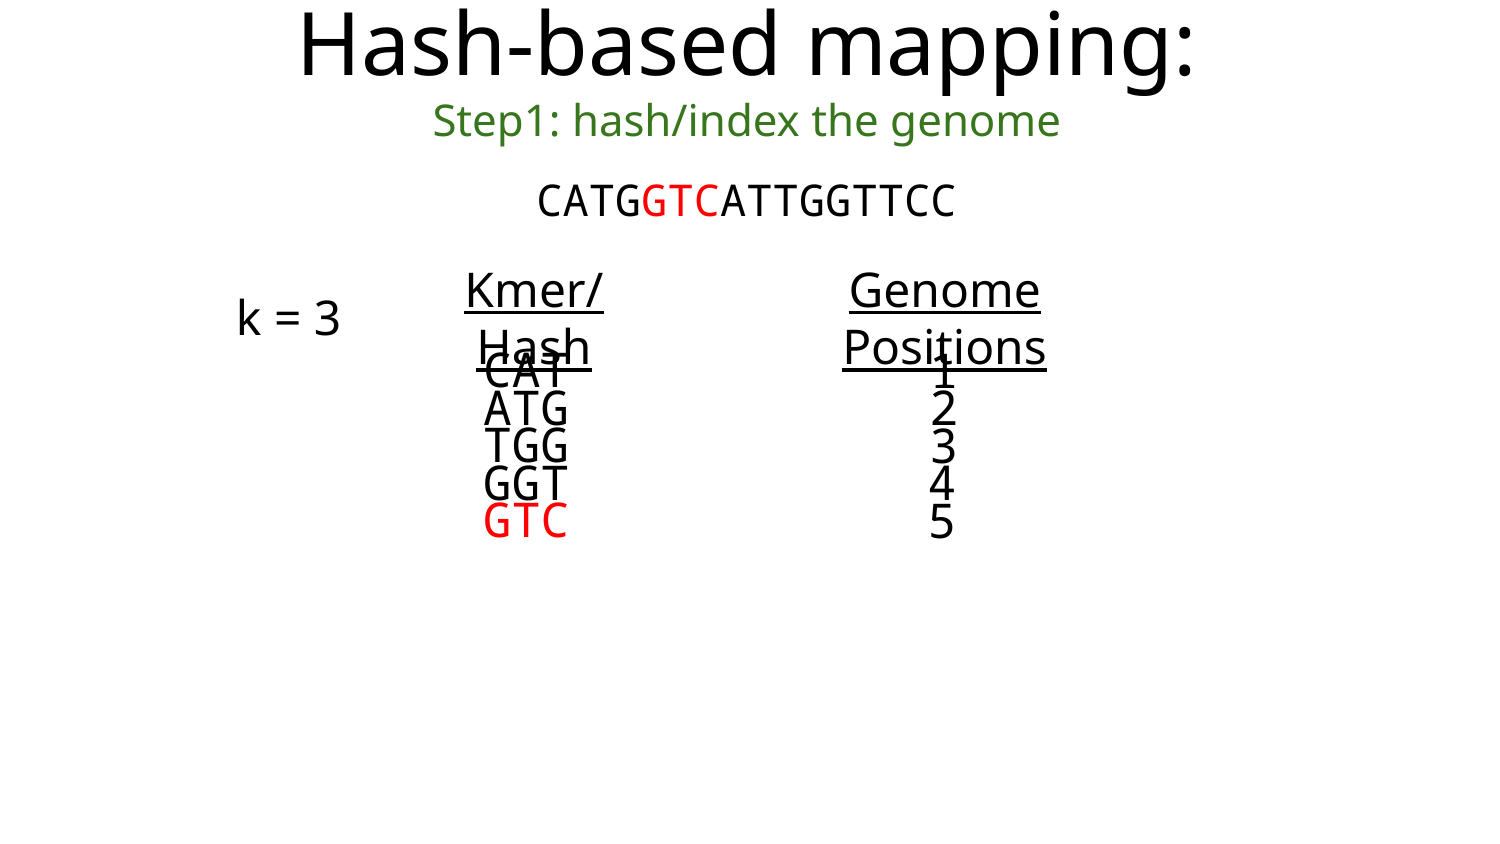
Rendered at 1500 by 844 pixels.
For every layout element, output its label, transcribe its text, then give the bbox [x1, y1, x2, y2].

text_box TGG [462, 425, 590, 462]
text_box 1 [923, 350, 955, 388]
text_box CATGGTCATTGGTTCC [514, 172, 978, 226]
text_box 4 [922, 463, 954, 500]
text_box k = 3 [225, 299, 352, 334]
text_box GGT [462, 462, 590, 500]
text_box 5 [922, 500, 954, 538]
text_box 2 [923, 388, 955, 425]
text_box GTC [462, 500, 590, 537]
text_box Kmer/Hash [439, 299, 629, 335]
text_box ATG [462, 387, 590, 425]
text_box Genome Positions [778, 299, 1112, 335]
text_box CAT [462, 350, 590, 387]
text_box Hash-based mapping: Step1: hash/index the genome [61, 0, 1433, 133]
text_box 3 [923, 425, 955, 463]
